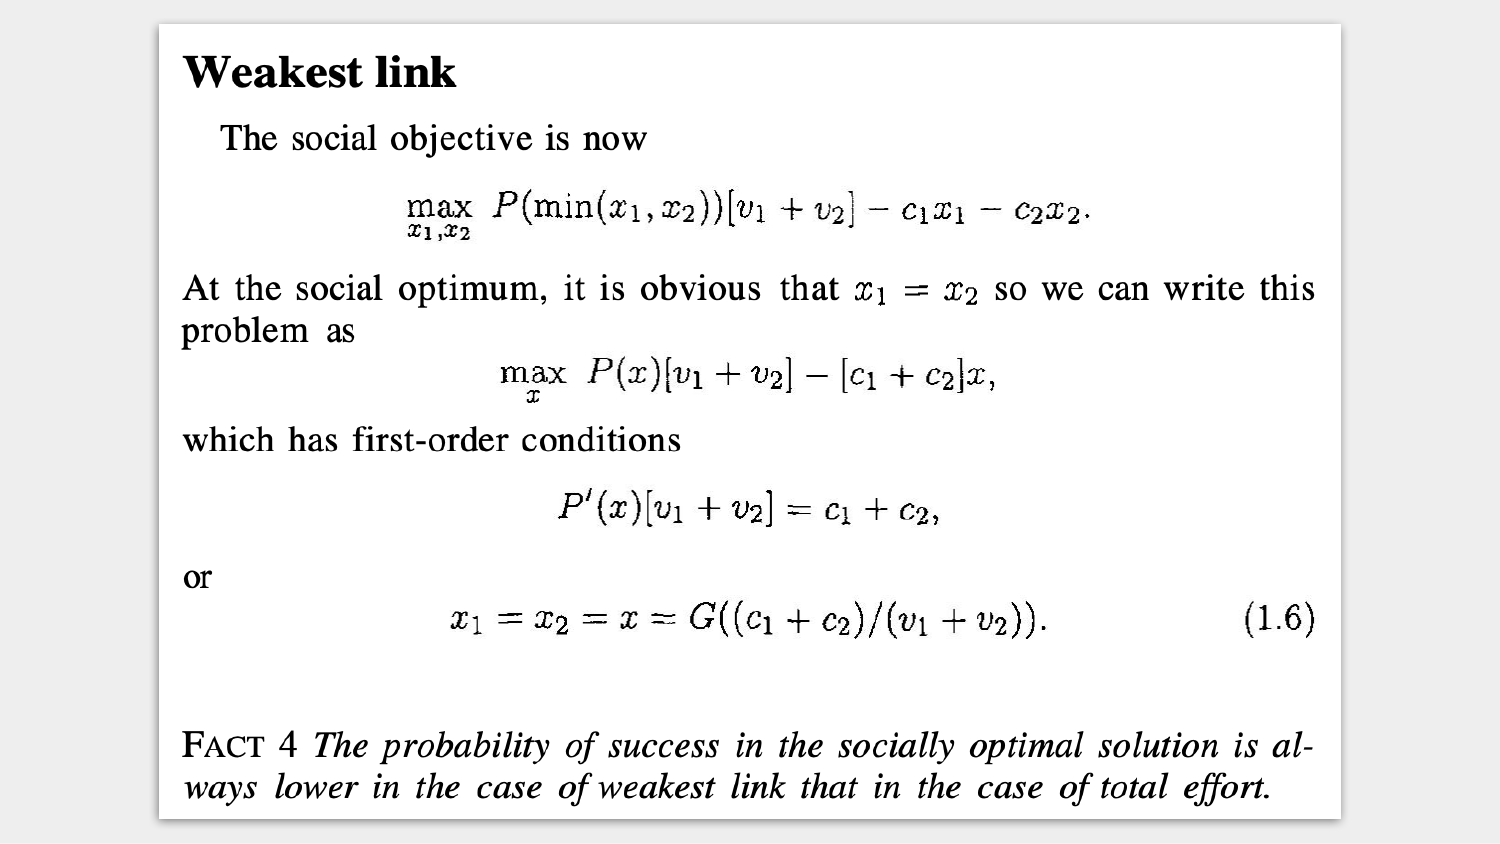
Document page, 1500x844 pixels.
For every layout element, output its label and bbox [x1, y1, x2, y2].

text_box [0, 0, 1500, 844]
picture [158, 24, 1341, 819]
